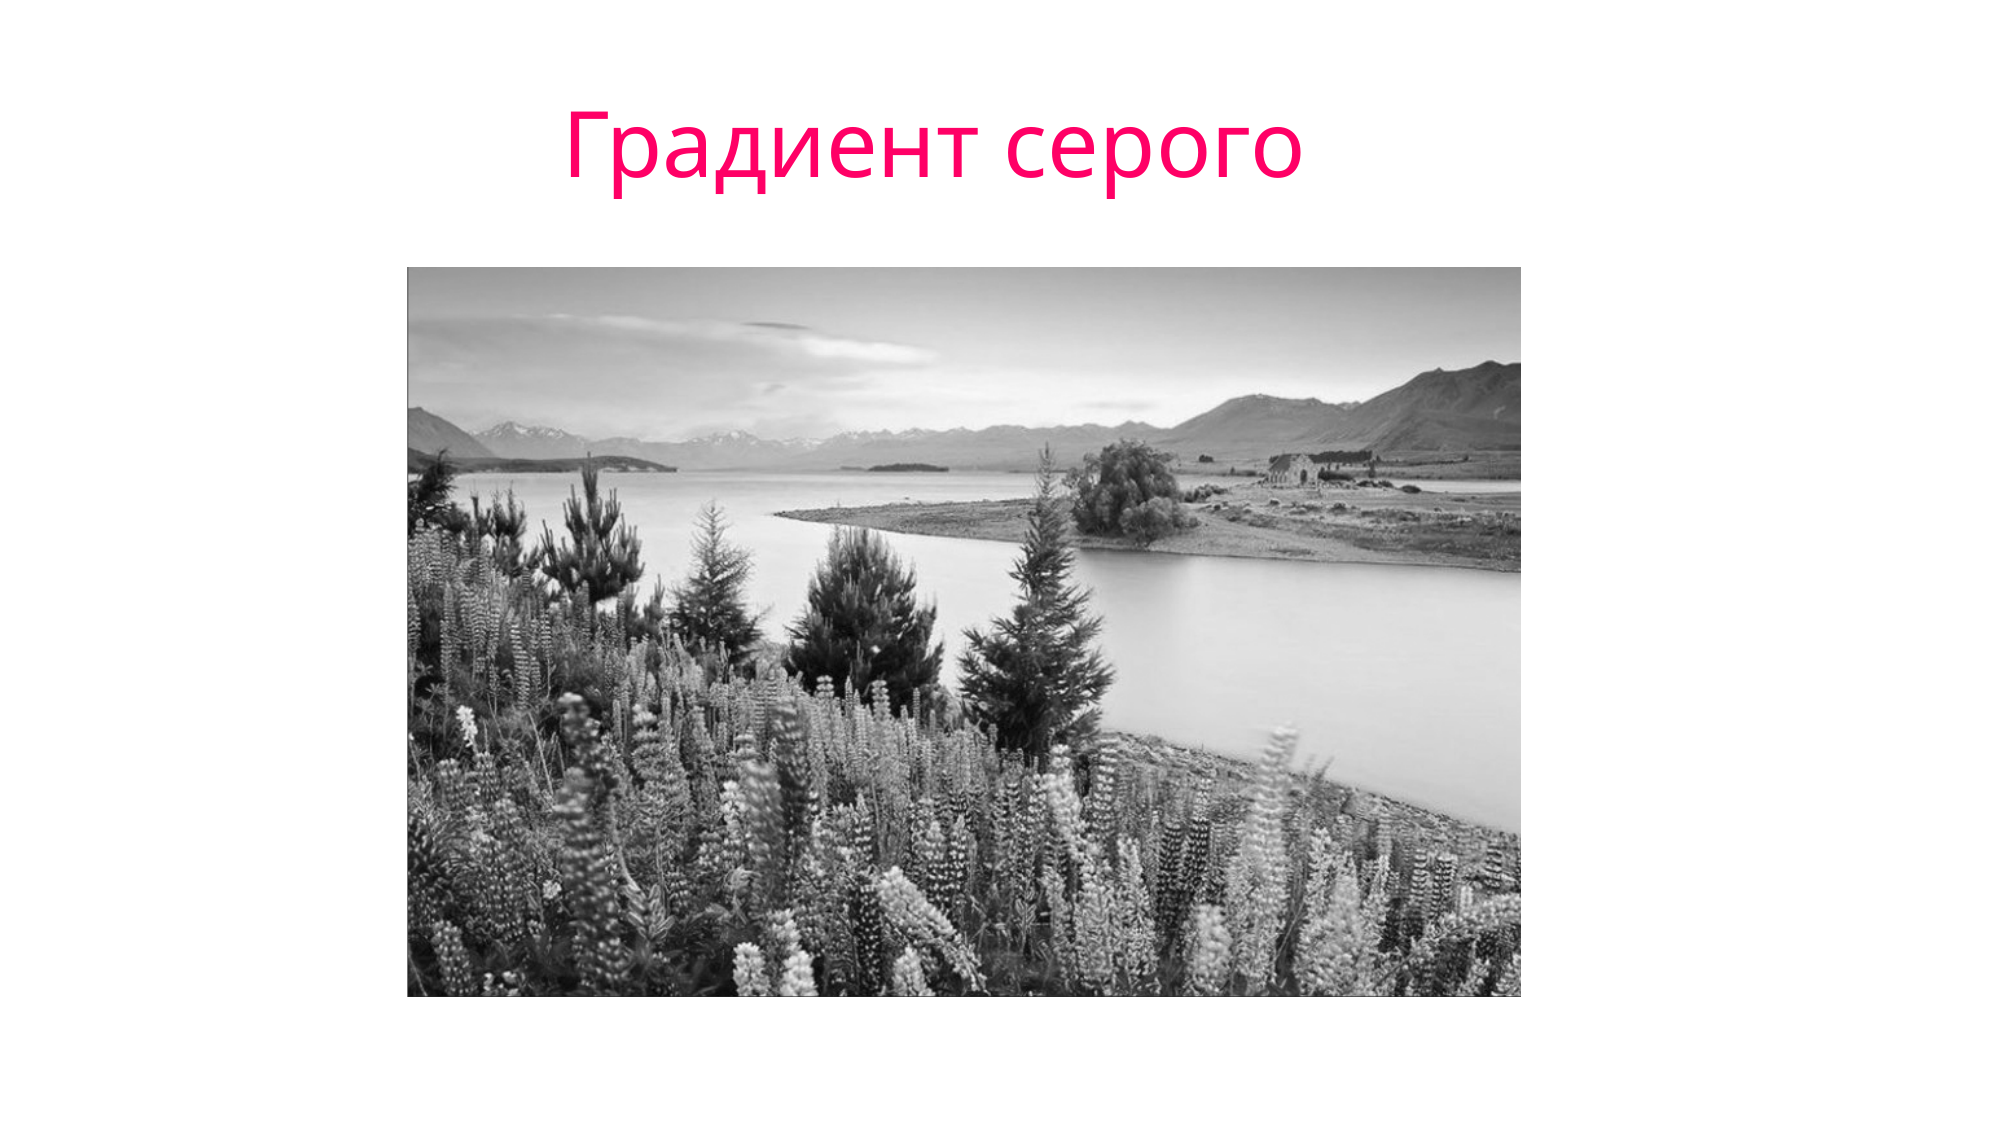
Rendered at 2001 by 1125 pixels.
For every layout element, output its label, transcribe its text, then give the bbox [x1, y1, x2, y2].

title Градиент серого [547, 38, 2000, 257]
picture [407, 267, 1521, 997]
